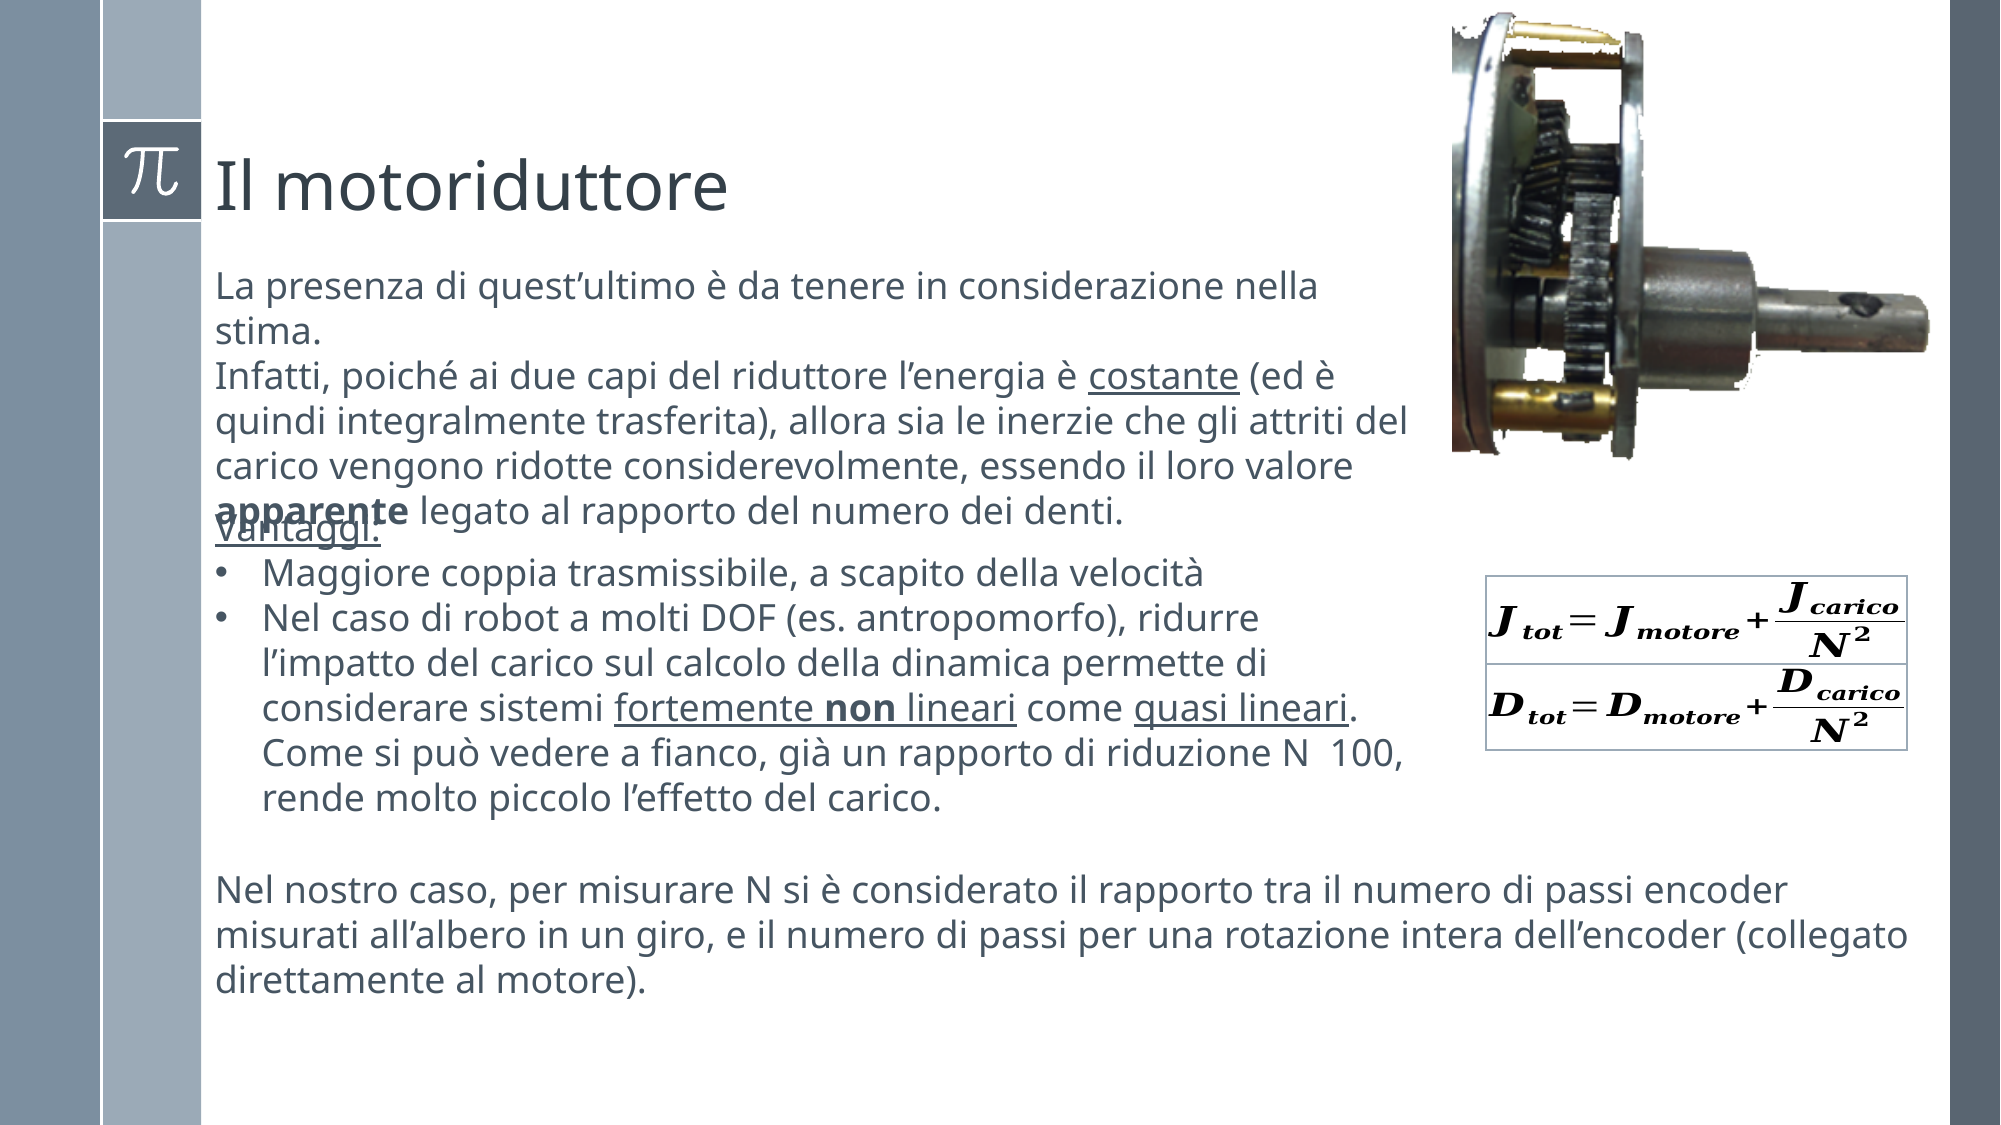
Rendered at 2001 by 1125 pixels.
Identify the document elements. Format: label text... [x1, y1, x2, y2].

text_box La presenza di quest’ultimo è da tenere in considerazione nella stima. Infatti, poiché ai due capi del riduttore l’energia è costante (ed è quindi integralmente trasferita), allora sia le inerzie che gli attriti del carico vengono ridotte considerevolmente, essendo il loro valore apparente legato al rapporto del numero dei denti. [200, 254, 1431, 539]
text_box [1486, 577, 1906, 750]
picture [1452, 0, 1941, 470]
text_box Nel nostro caso, per misurare N si è considerato il rapporto tra il numero di passi encoder misurati all’albero in un giro, e il numero di passi per una rotazione intera dell’encoder (collegato direttamente al motore). [199, 858, 1941, 1009]
title Il motoriduttore [200, 126, 770, 233]
